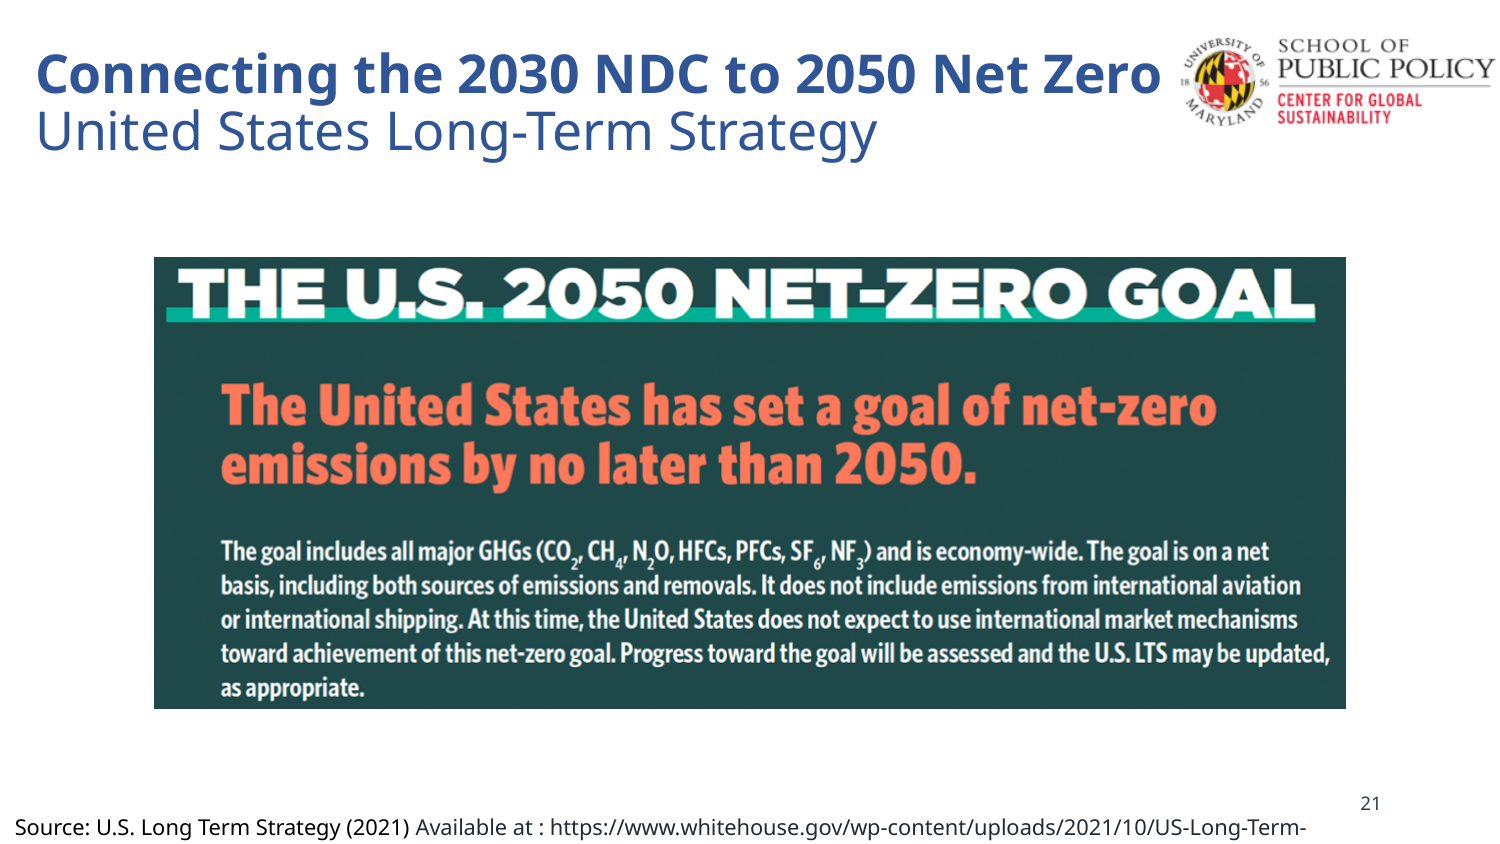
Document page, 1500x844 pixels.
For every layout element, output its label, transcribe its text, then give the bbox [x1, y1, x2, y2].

picture [1180, 38, 1496, 126]
slide_number 21 [1059, 782, 1397, 806]
picture [154, 257, 1346, 709]
text_box Connecting the 2030 NDC to 2050 Net Zero United States Long-Term Strategy [23, 20, 1181, 189]
text_box Source: U.S. Long Term Strategy (2021) Available at : https://www.whitehouse.gov/wp-content/uploads/2021/10/US-Long-Term-Strategy.pdf [0, 806, 1441, 844]
